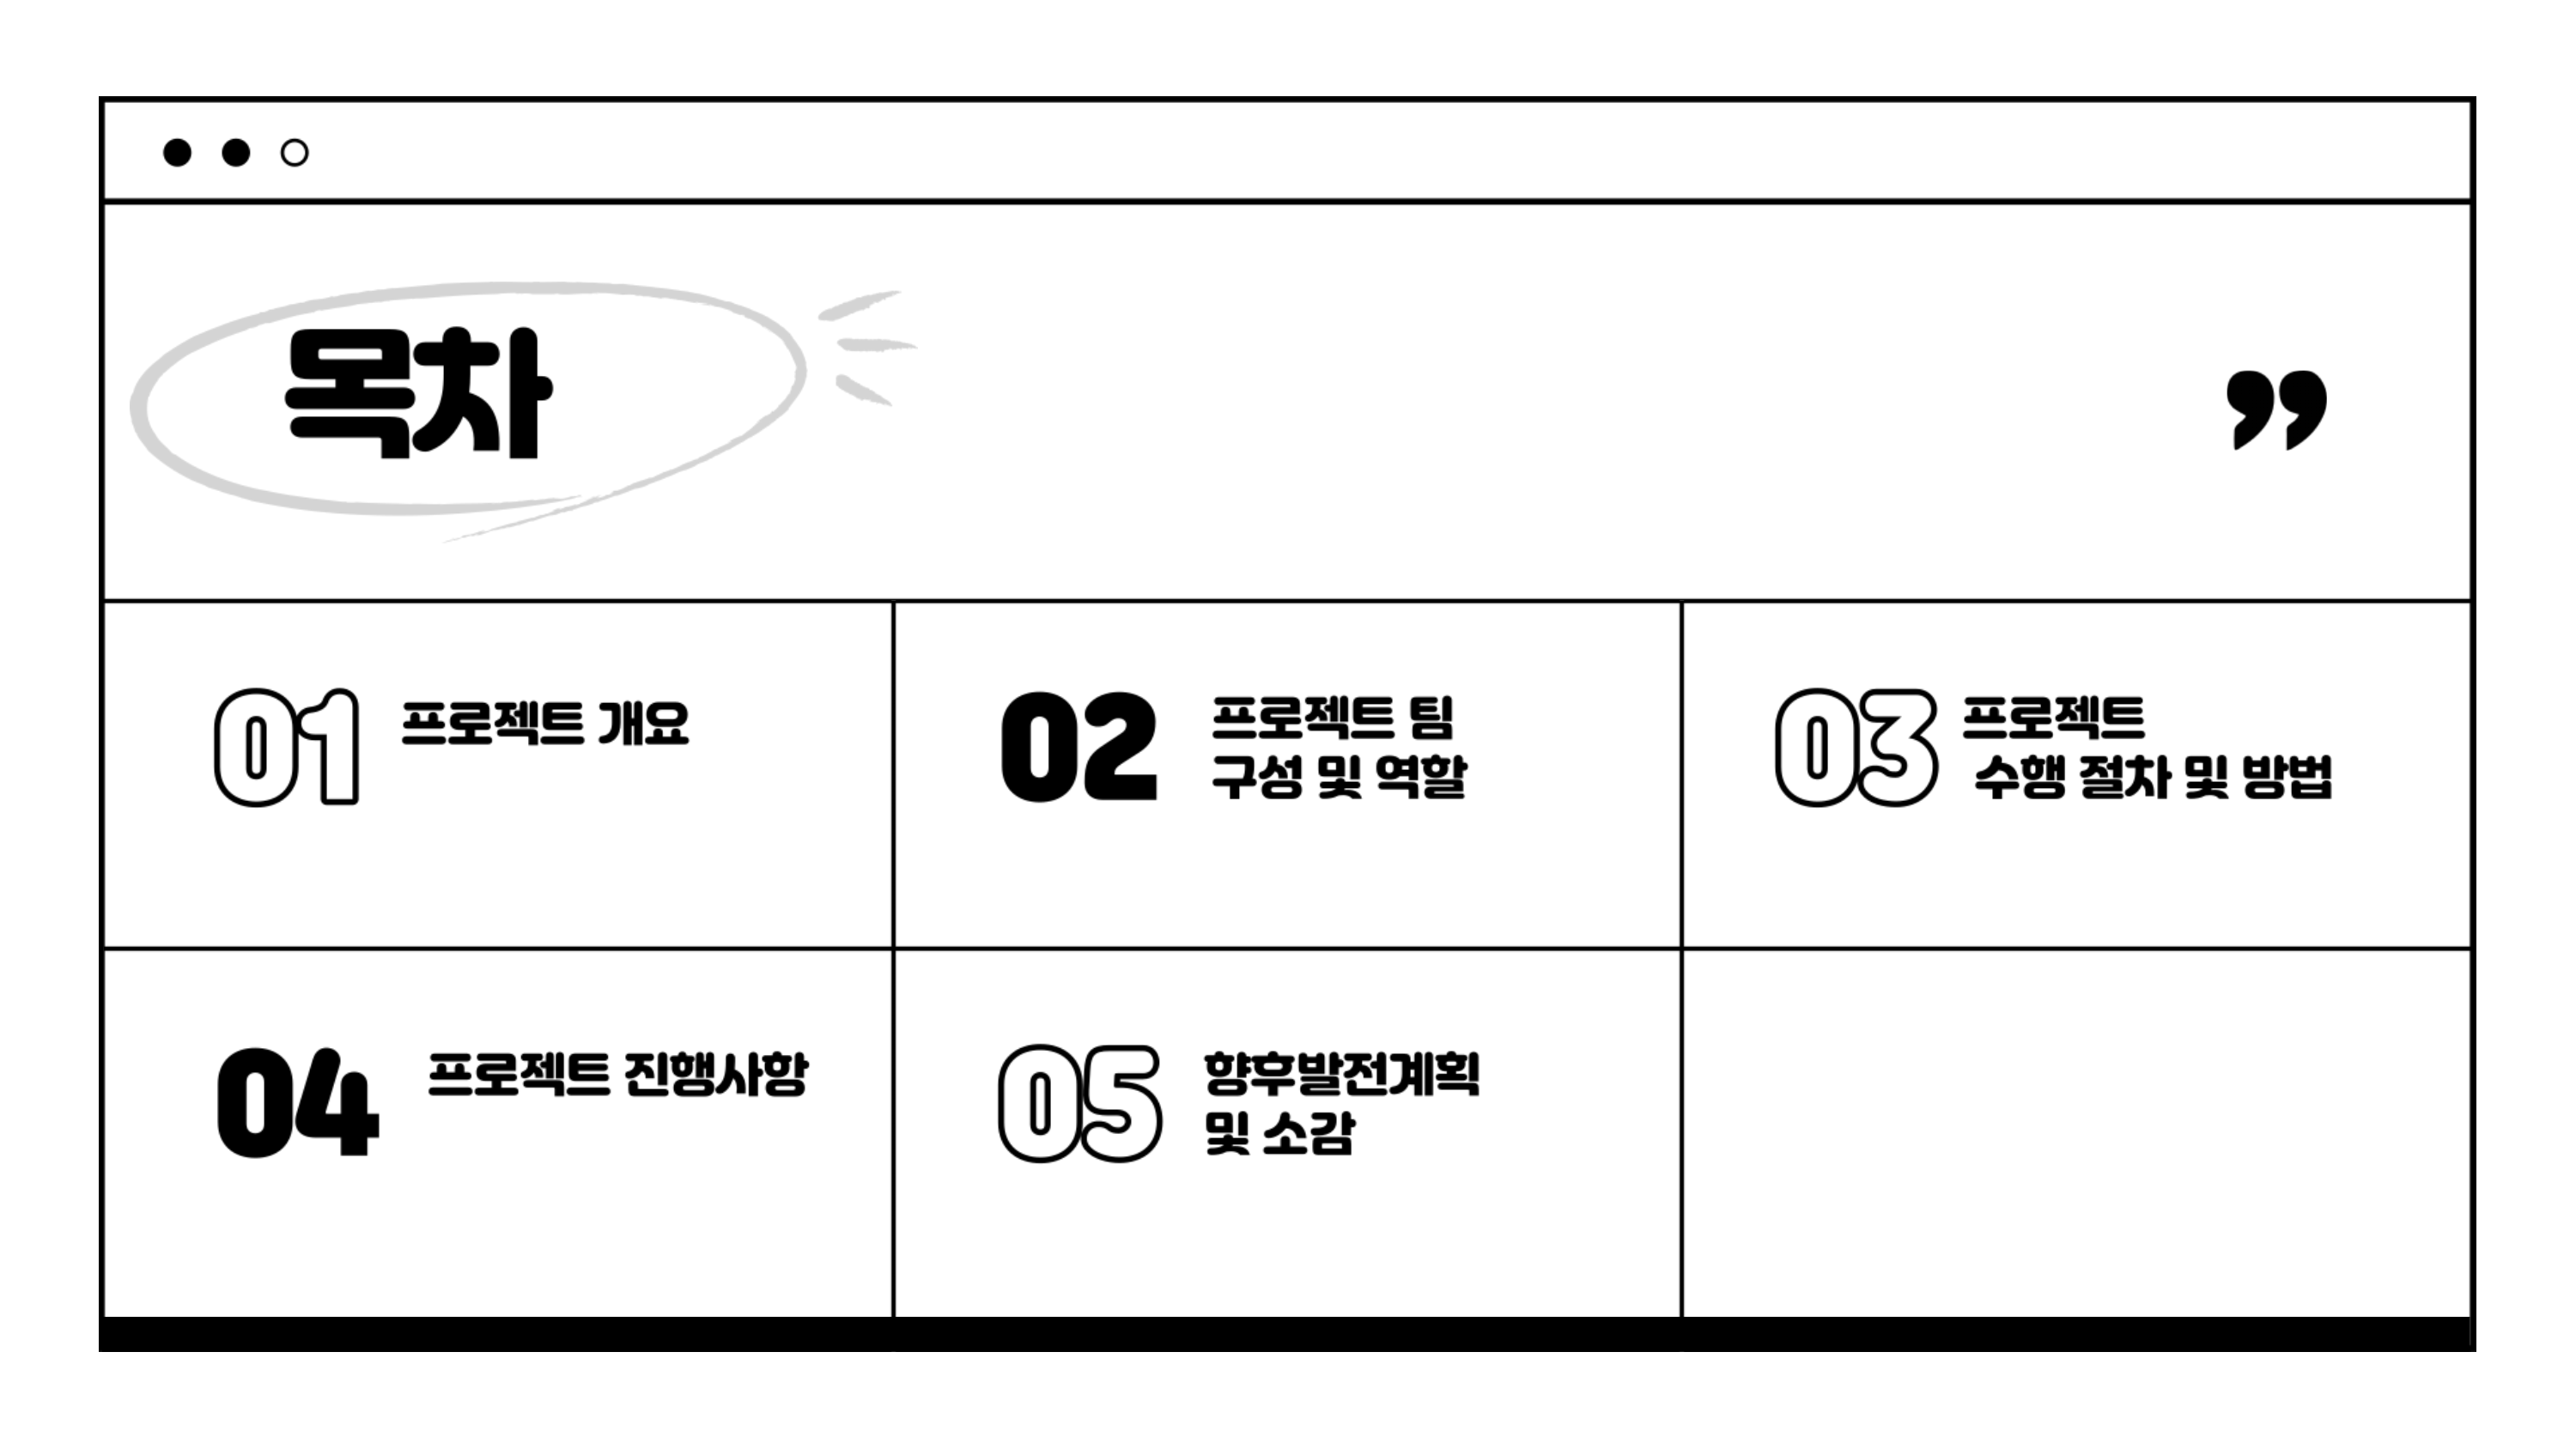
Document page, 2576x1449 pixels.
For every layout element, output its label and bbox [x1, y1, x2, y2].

text_box [99, 616, 158, 945]
picture [1723, 606, 2357, 996]
text_box [1321, 1316, 2471, 1352]
picture [162, 610, 713, 940]
text_box [2098, 940, 2476, 958]
text_box [2098, 619, 2477, 939]
text_box [104, 940, 1719, 958]
text_box [1321, 967, 1719, 985]
text_box [1321, 967, 2477, 1319]
text_box [99, 960, 942, 1319]
text_box [129, 281, 254, 543]
text_box [621, 281, 918, 543]
picture [162, 958, 832, 1255]
text_box [518, 967, 942, 985]
text_box [99, 96, 2477, 592]
picture [946, 962, 1504, 1352]
text_box [101, 592, 2476, 610]
text_box [102, 1316, 942, 1352]
picture [258, 275, 617, 555]
text_box [2227, 370, 2327, 451]
picture [979, 639, 1491, 899]
text_box [531, 620, 1719, 938]
